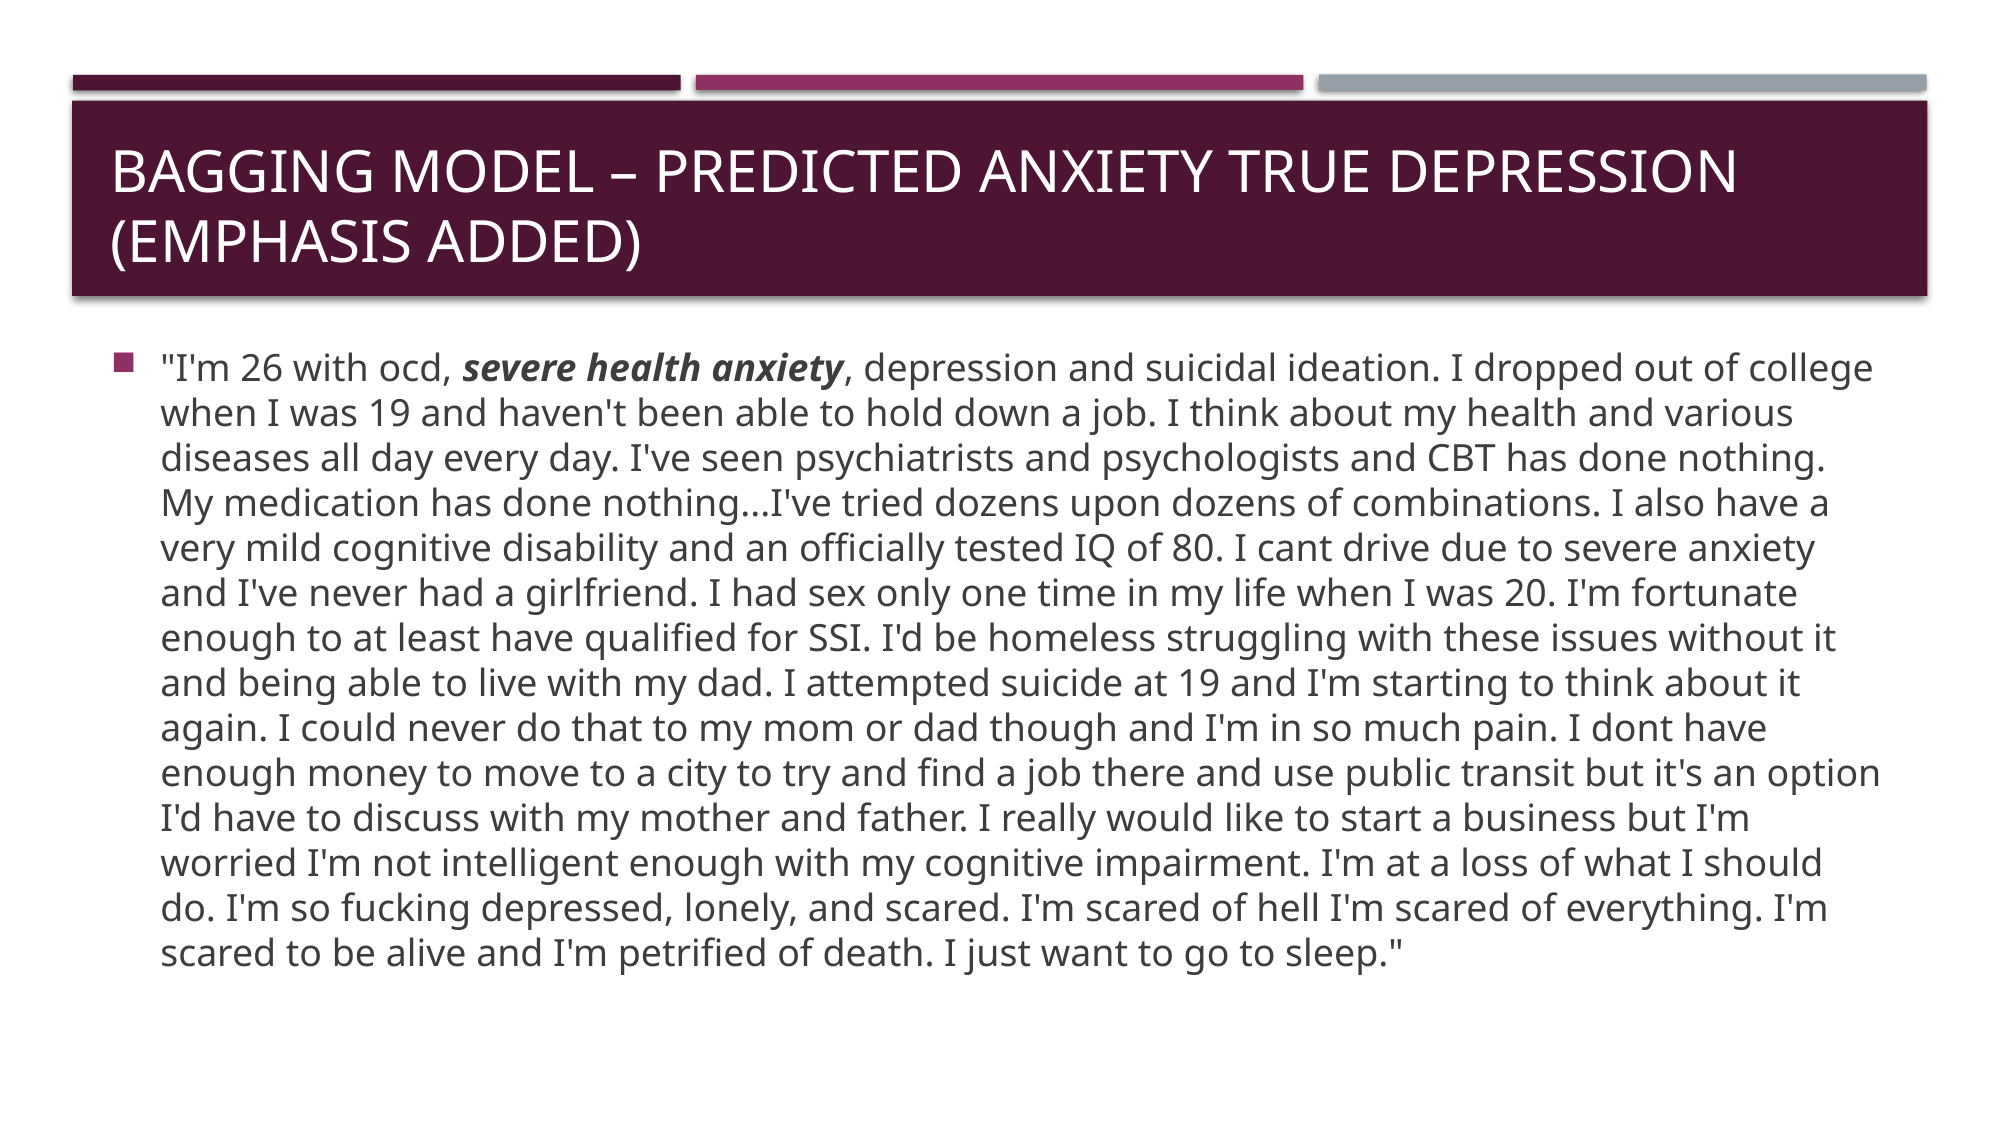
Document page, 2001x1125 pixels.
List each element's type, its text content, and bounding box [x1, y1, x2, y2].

list "I'm 26 with ocd, severe health anxiety, depression and suicidal ideation. I dropped out of college when I was 19 and haven't been able to hold down a job. I think about my health and various diseases all day every day. I've seen psychiatrists and psychologists and CBT has done nothing. My medication has done nothing...I've tried dozens upon dozens of combinations. I also have a very mild cognitive disability and an officially tested IQ of 80. I cant drive due to severe anxiety and I've never had a girlfriend. I had sex only one time in my life when I was 20. I'm fortunate enough to at least have qualified for SSI. I'd be homeless struggling with these issues without it and being able to live with my dad. I attempted suicide at 19 and I'm starting to think about it again. I could never do that to my mom or dad though and I'm in so much pain. I dont have enough money to move to a city to try and find a job there and use public transit but it's an option I'd have to discuss with my mother and father. I really would like to start a business but I'm worried I'm not intelligent enough with my cognitive impairment. I'm at a loss of what I should do. I'm so fucking depressed, lonely, and scared. I'm scared of hell I'm scared of everything. I'm scared to be alive and I'm petrified of death. I just want to go to sleep." [95, 357, 1905, 962]
title Bagging Model – Predicted Anxiety True Depression (emphasis Added) [95, 115, 1905, 282]
